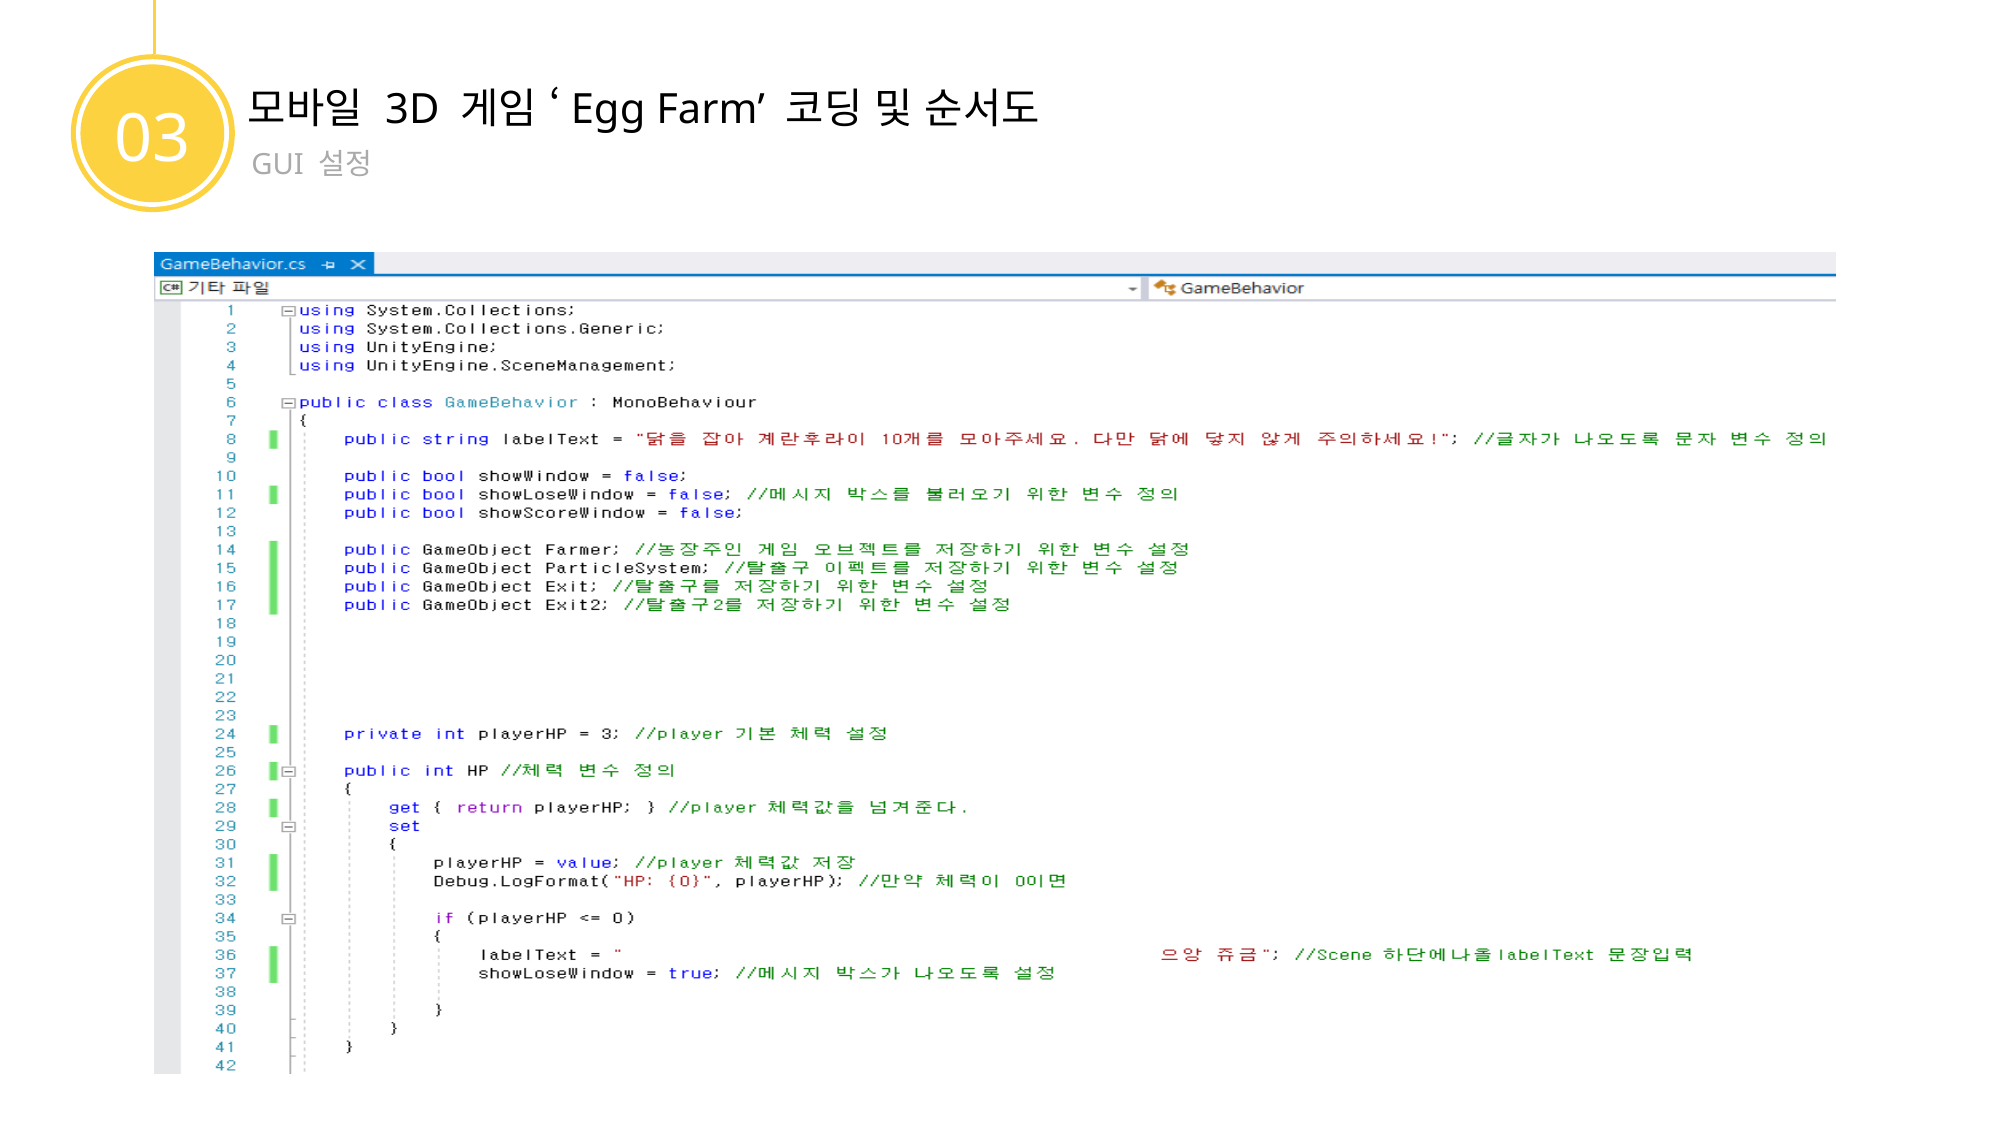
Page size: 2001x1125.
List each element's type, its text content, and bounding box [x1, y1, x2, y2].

text_box [74, 99, 83, 167]
picture [154, 252, 1836, 1074]
text_box [100, 182, 205, 204]
text_box [223, 101, 231, 165]
text_box [93, 182, 212, 208]
text_box [98, 63, 207, 86]
text_box [69, 89, 83, 177]
text_box GUI 설정 [236, 137, 939, 188]
text_box [223, 90, 236, 176]
text_box [87, 182, 219, 214]
text_box [79, 111, 83, 155]
text_box [85, 53, 220, 86]
text_box [92, 58, 213, 86]
text_box 03 [83, 86, 223, 182]
text_box 모바일 3D 게임 ‘Egg Farm’ 코딩 및 순서도 [233, 74, 1255, 139]
